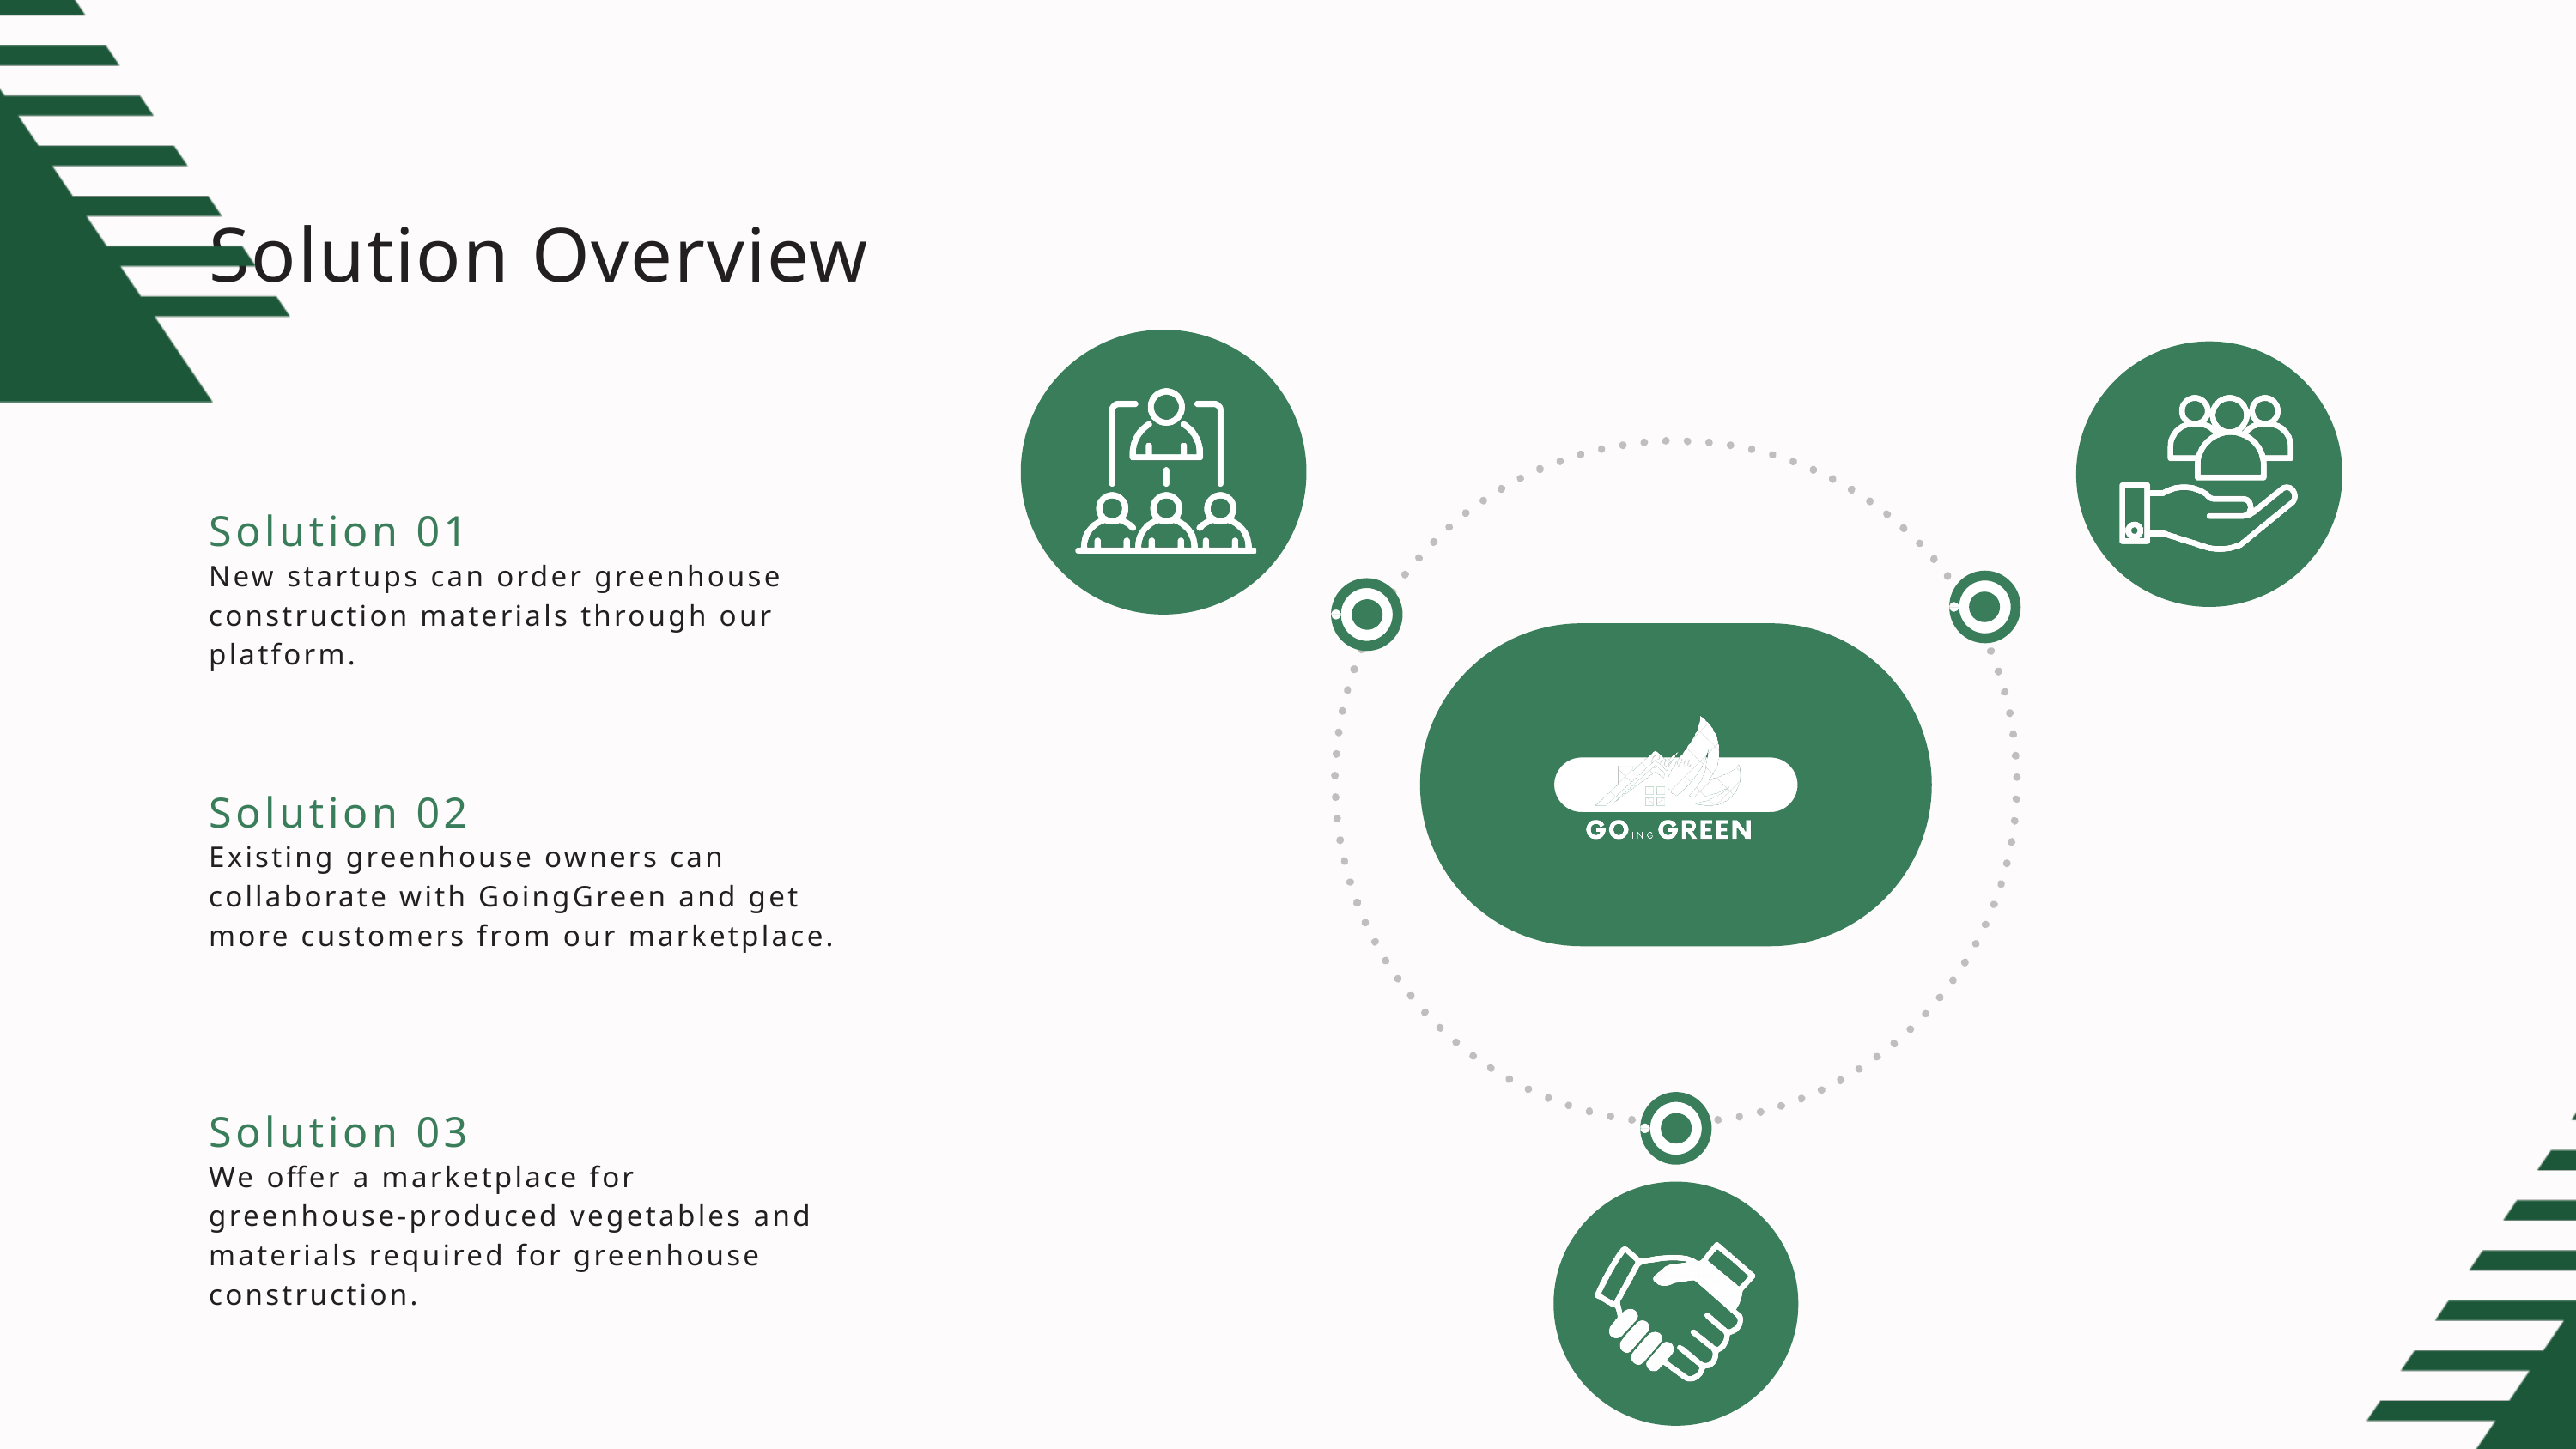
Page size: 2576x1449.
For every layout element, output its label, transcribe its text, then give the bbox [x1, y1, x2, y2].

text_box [1948, 570, 2021, 644]
text_box [0, 0, 290, 403]
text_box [208, 781, 841, 988]
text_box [1330, 436, 2021, 1127]
text_box [2299, 1092, 2576, 1449]
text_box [2075, 341, 2343, 608]
text_box Solution Overview [290, 194, 909, 297]
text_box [1486, 606, 1865, 957]
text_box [1553, 1181, 1799, 1427]
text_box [208, 1101, 841, 1308]
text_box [1330, 578, 1403, 652]
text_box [1020, 329, 1307, 615]
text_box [208, 500, 841, 669]
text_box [1639, 1091, 1712, 1165]
